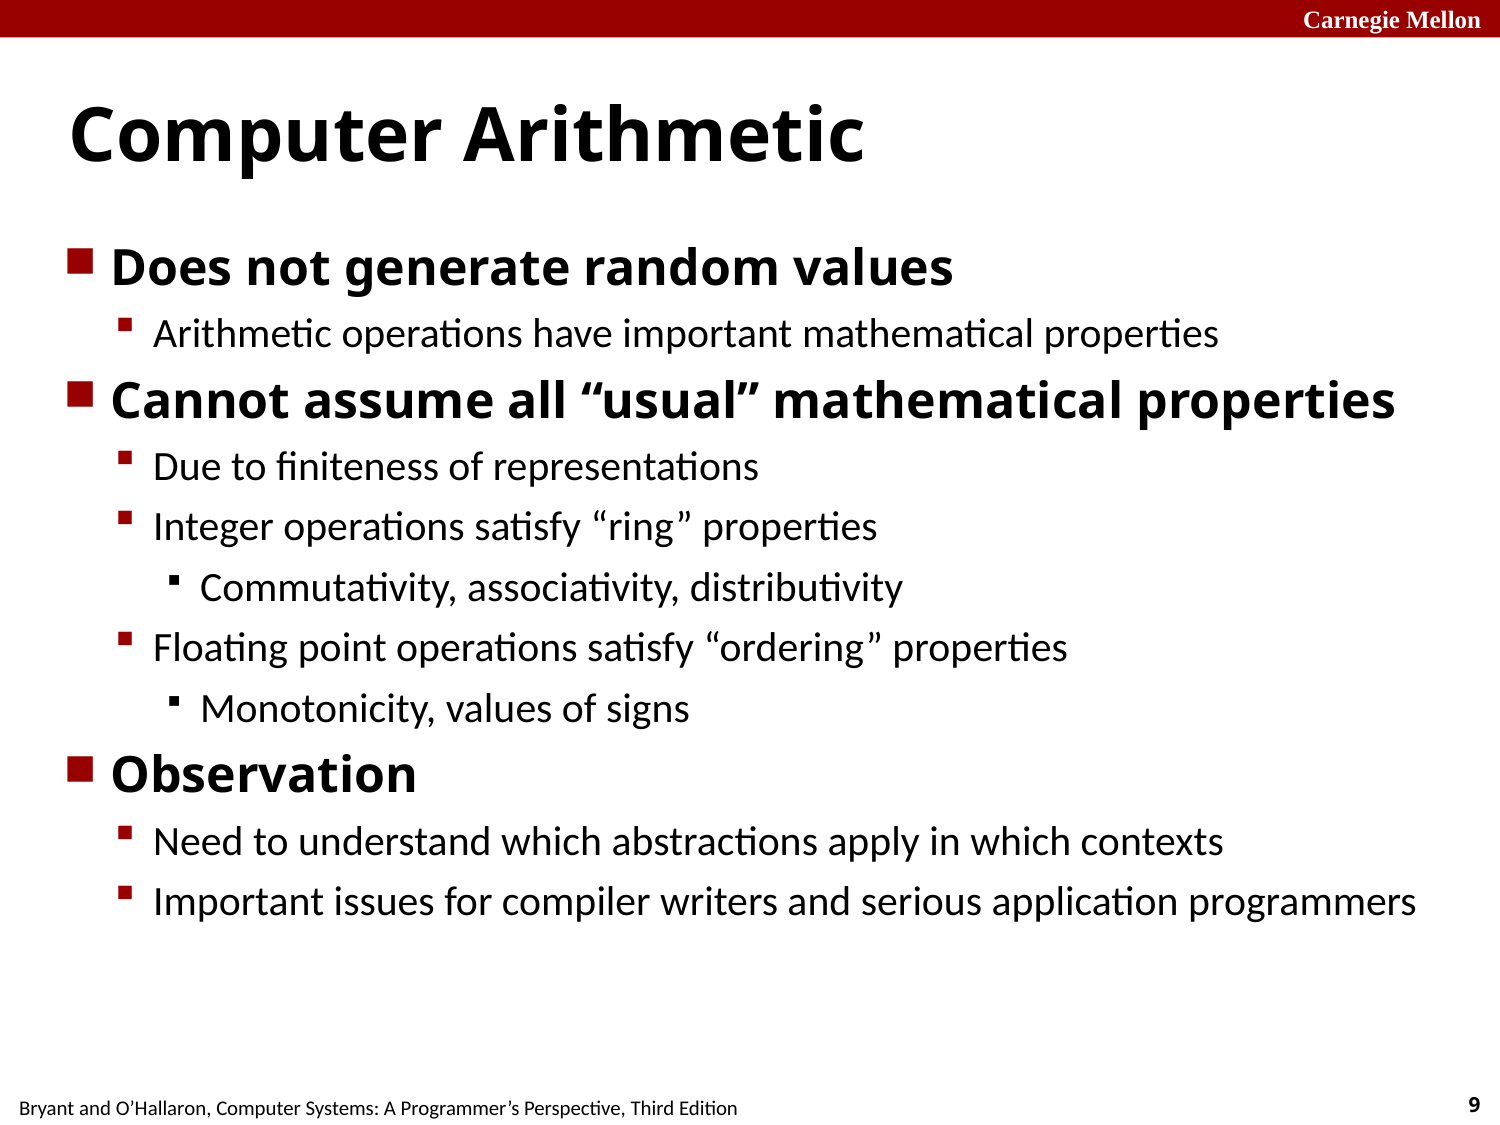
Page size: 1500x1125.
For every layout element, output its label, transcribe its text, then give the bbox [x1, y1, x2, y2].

title Computer Arithmetic [62, 41, 1438, 222]
list Does not generate random values Arithmetic operations have important mathematical properties Cannot assume all “usual” mathematical properties Due to finiteness of representations Integer operations satisfy “ring” properties Commutativity, associativity, distributivity Floating point operations satisfy “ordering” properties Monotonicity, values of signs Observation Need to understand which abstractions apply in which contexts Important issues for compiler writers and serious application programmers [62, 228, 1438, 1122]
